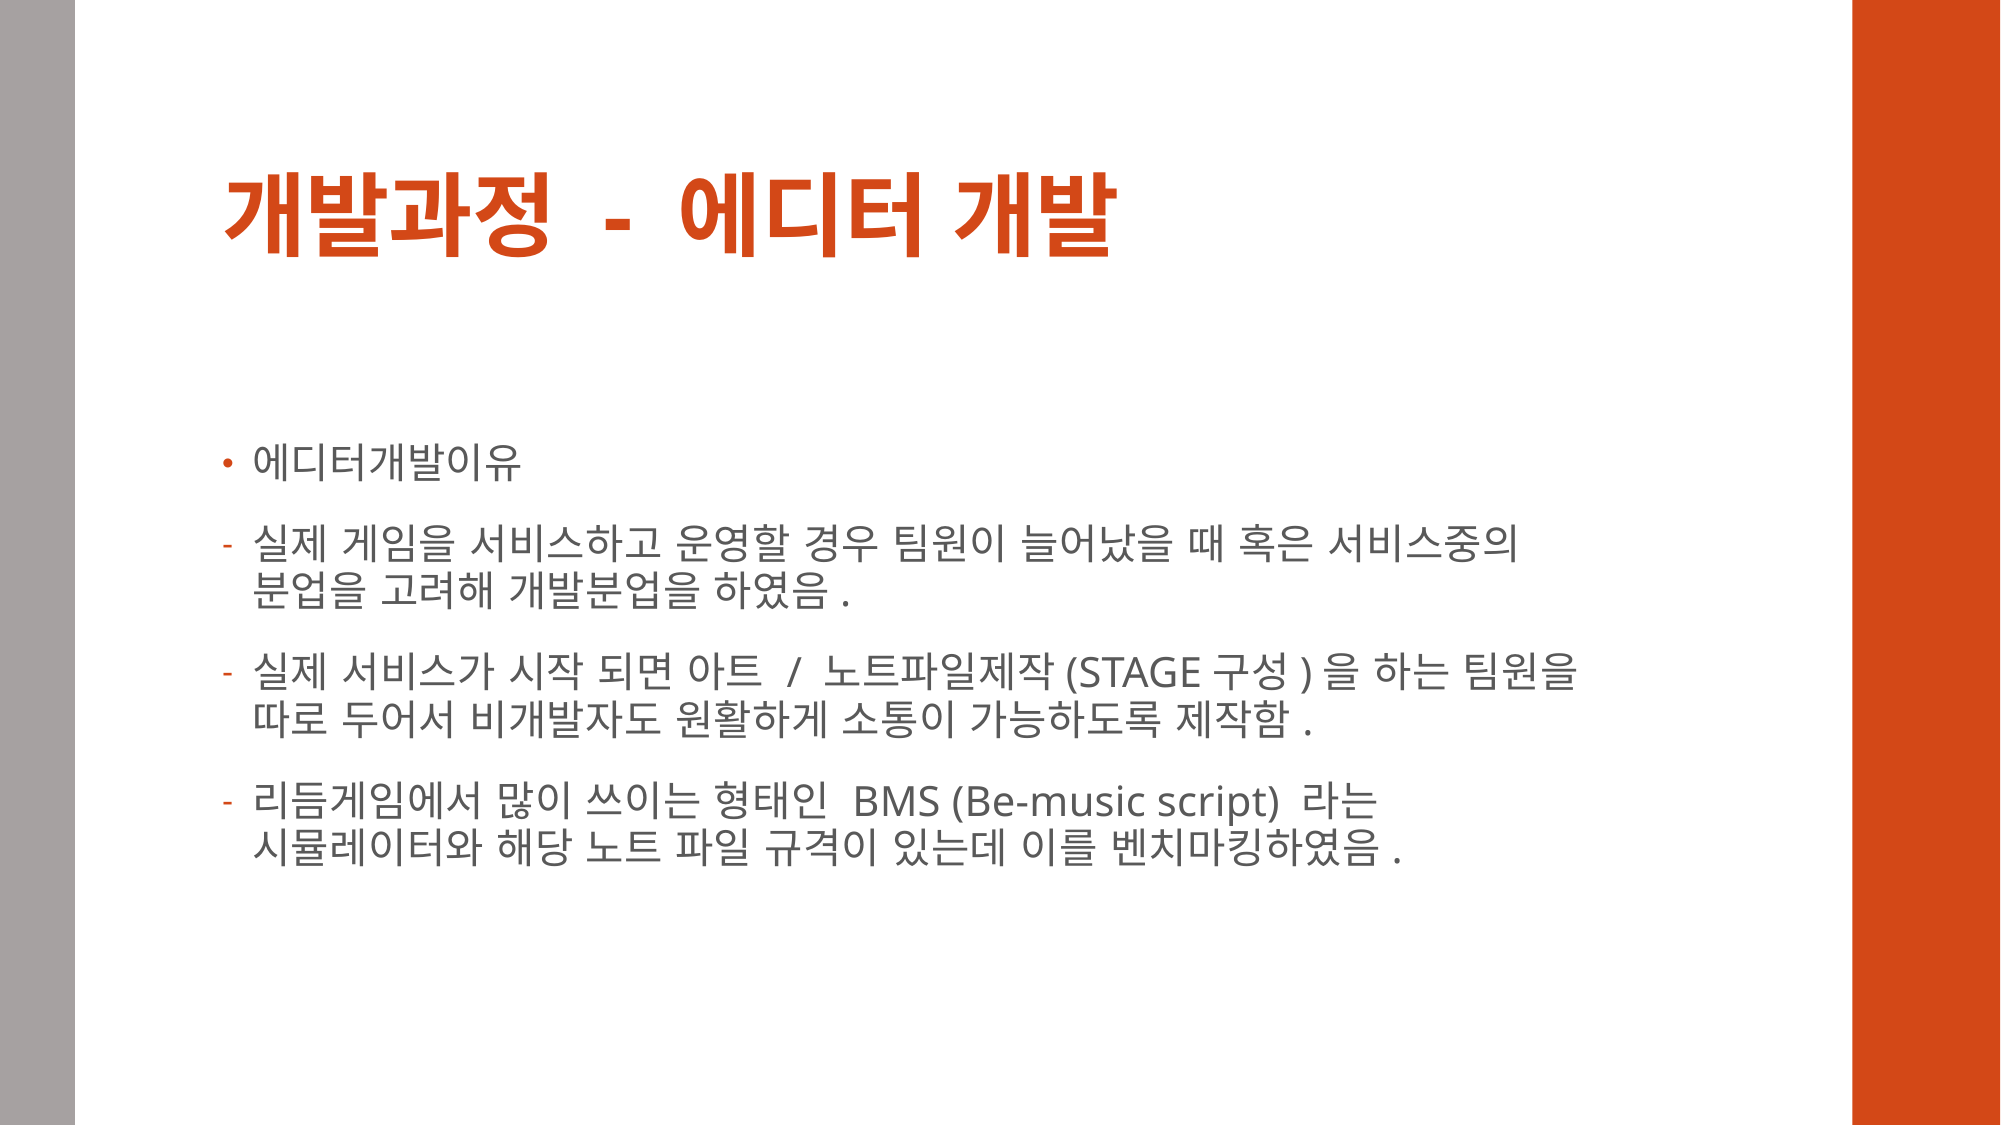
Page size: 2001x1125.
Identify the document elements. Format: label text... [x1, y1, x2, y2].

title 개발과정 - 에디터 개발 [206, 48, 1797, 278]
list 에디터개발이유 실제 게임을 서비스하고 운영할 경우 팀원이 늘어났을 때 혹은 서비스중의 분업을 고려해 개발분업을 하였음. 실제 서비스가 시작 되면 아트 / 노트파일제작(STAGE구성)을 하는 팀원을 따로 두어서 비개발자도 원활하게 소통이 가능하도록 제작함. 리듬게임에서 많이 쓰이는 형태인 BMS (Be-music script) 라는 시뮬레이터와 해당 노트 파일 규격이 있는데 이를 벤치마킹하였음. [206, 299, 1617, 1014]
